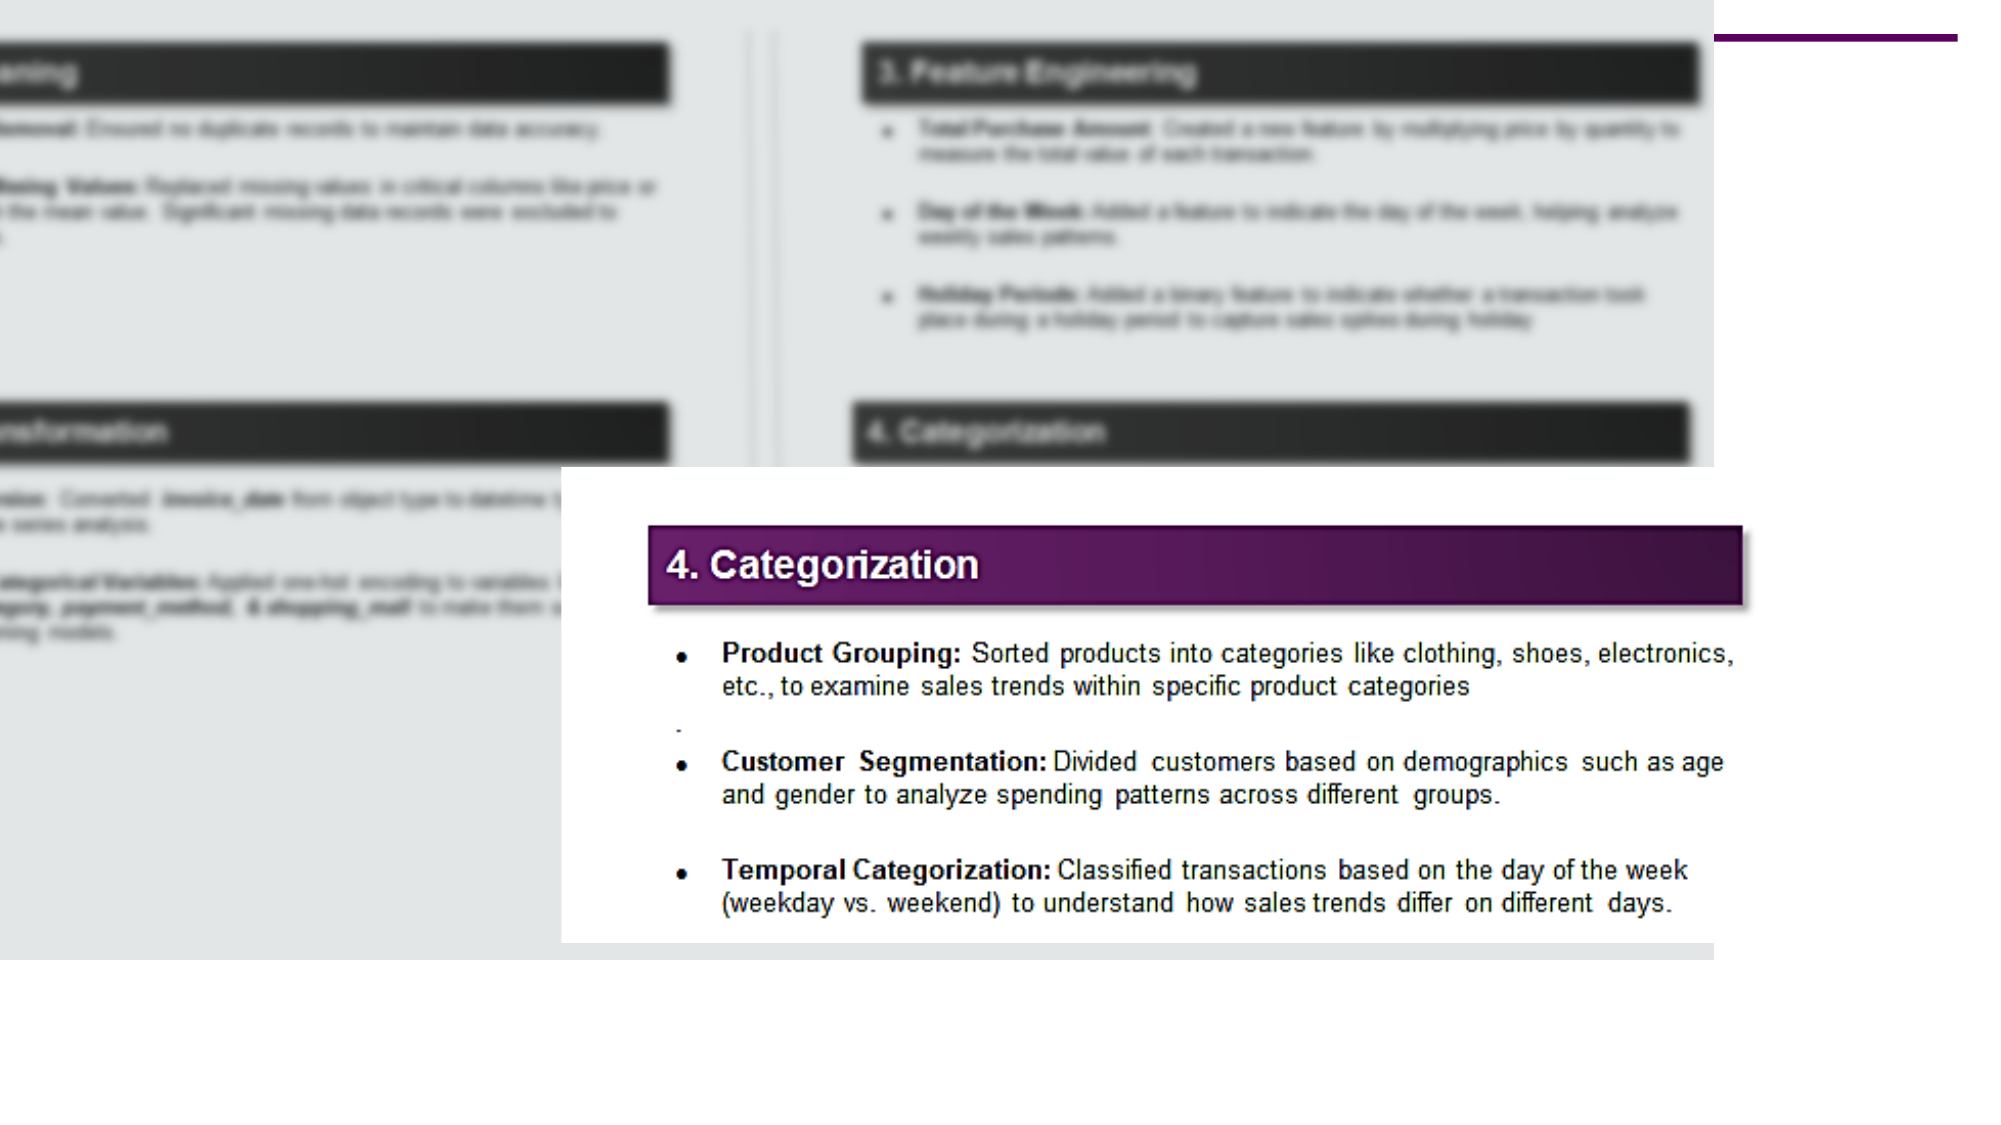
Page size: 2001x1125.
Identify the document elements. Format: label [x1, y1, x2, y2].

picture [0, 0, 1764, 960]
